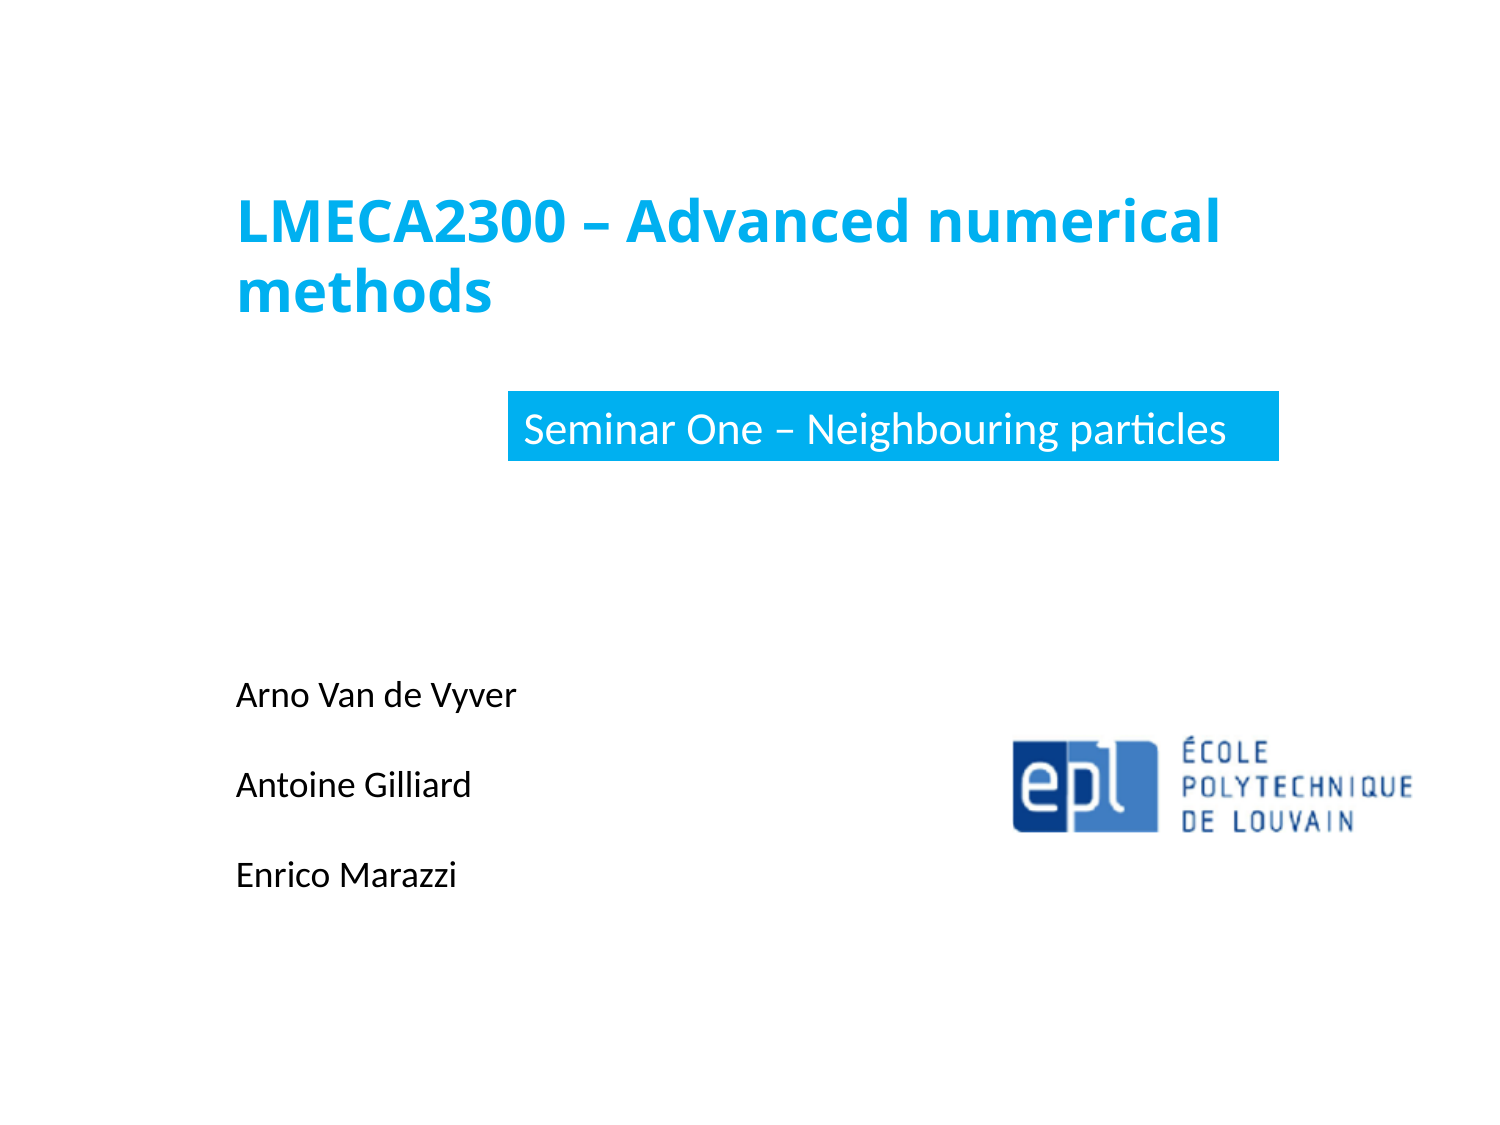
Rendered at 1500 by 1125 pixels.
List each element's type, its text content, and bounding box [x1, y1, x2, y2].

text_box LMECA2300 – Advanced numerical methods [221, 176, 1279, 332]
text_box Arno Van de Vyver Antoine Gilliard Enrico Marazzi [221, 663, 693, 903]
text_box Seminar One – Neighbouring particles [508, 391, 1279, 461]
picture [1012, 596, 1413, 972]
